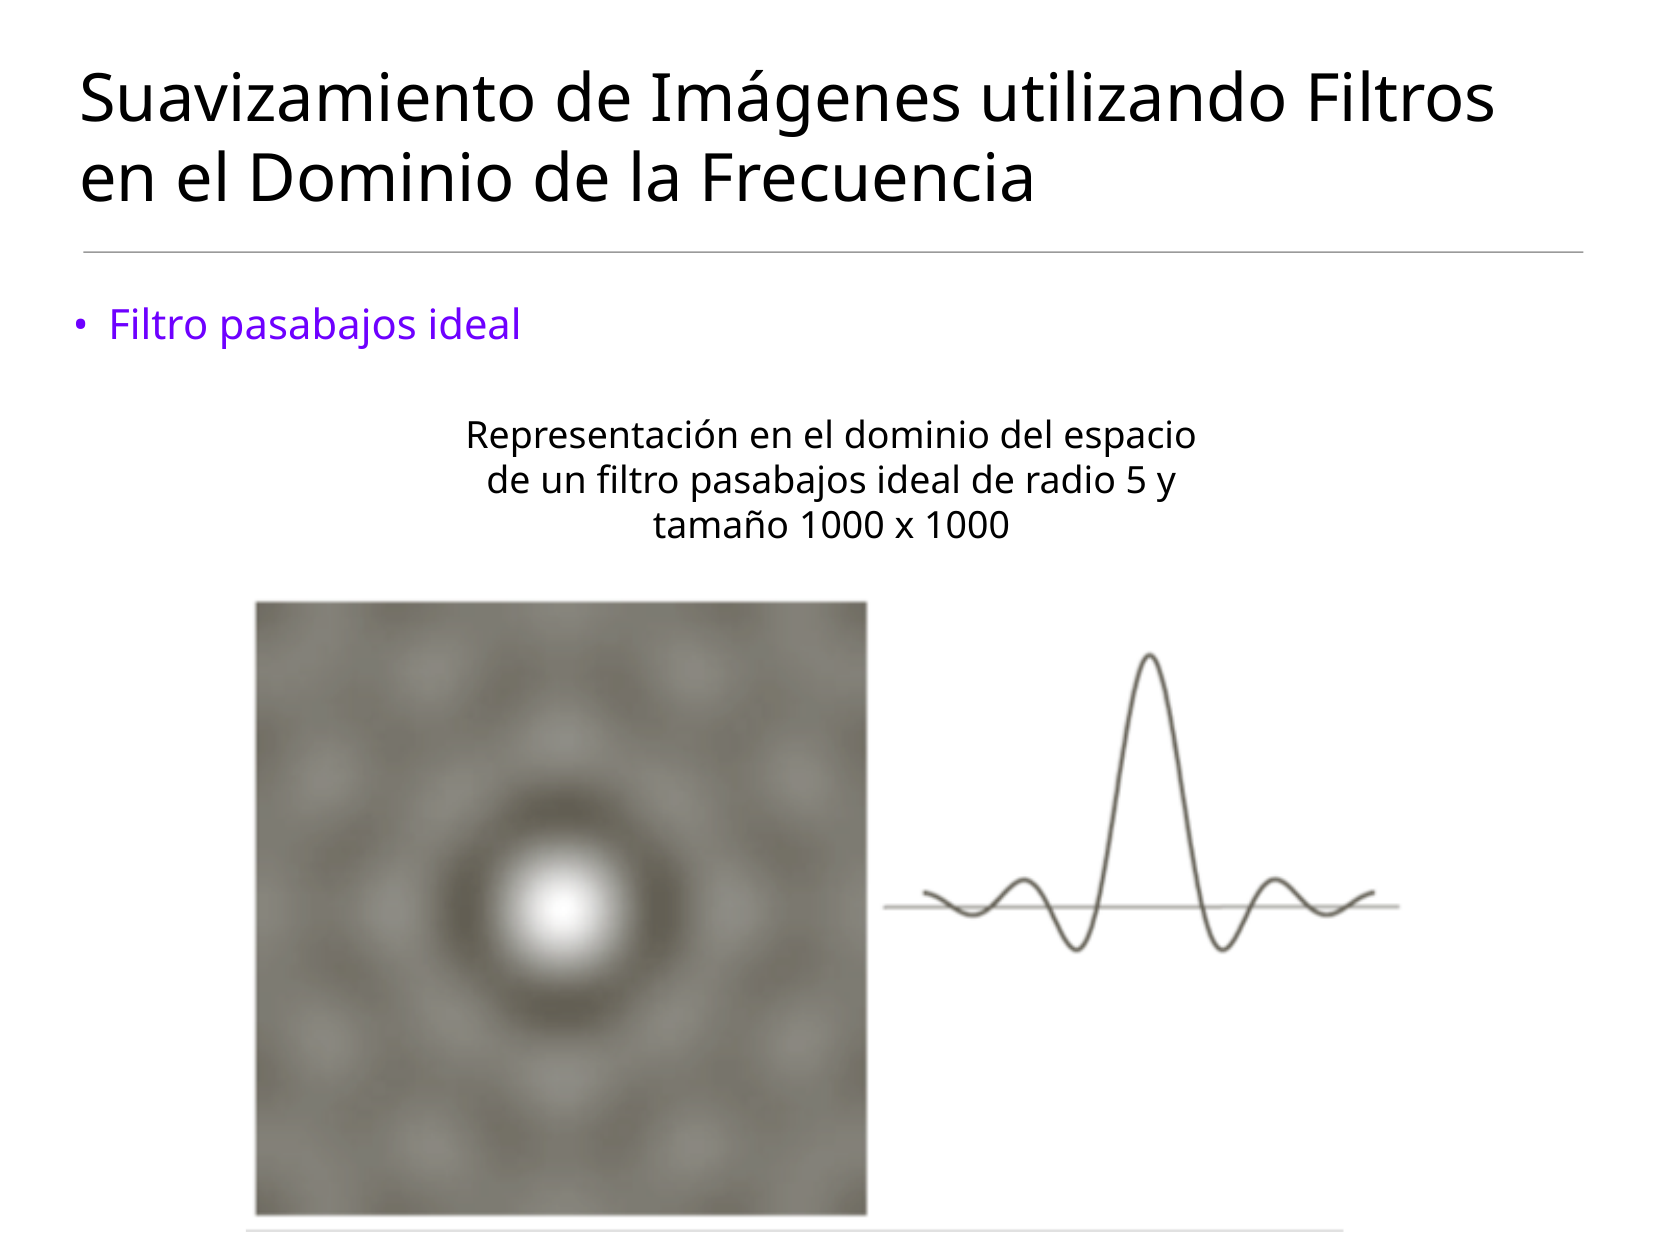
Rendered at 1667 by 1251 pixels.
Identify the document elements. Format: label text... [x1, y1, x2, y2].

text_box Representación en el dominio del espacio de un filtro pasabajos ideal de radio 5 y tamaño 1000 x 1000 [465, 410, 1198, 546]
picture [245, 589, 1419, 1232]
title Suavizamiento de Imágenes utilizando Filtros en el Dominio de la Frecuencia [72, 41, 1595, 222]
text_box Filtro pasabajos ideal [72, 297, 1594, 1140]
